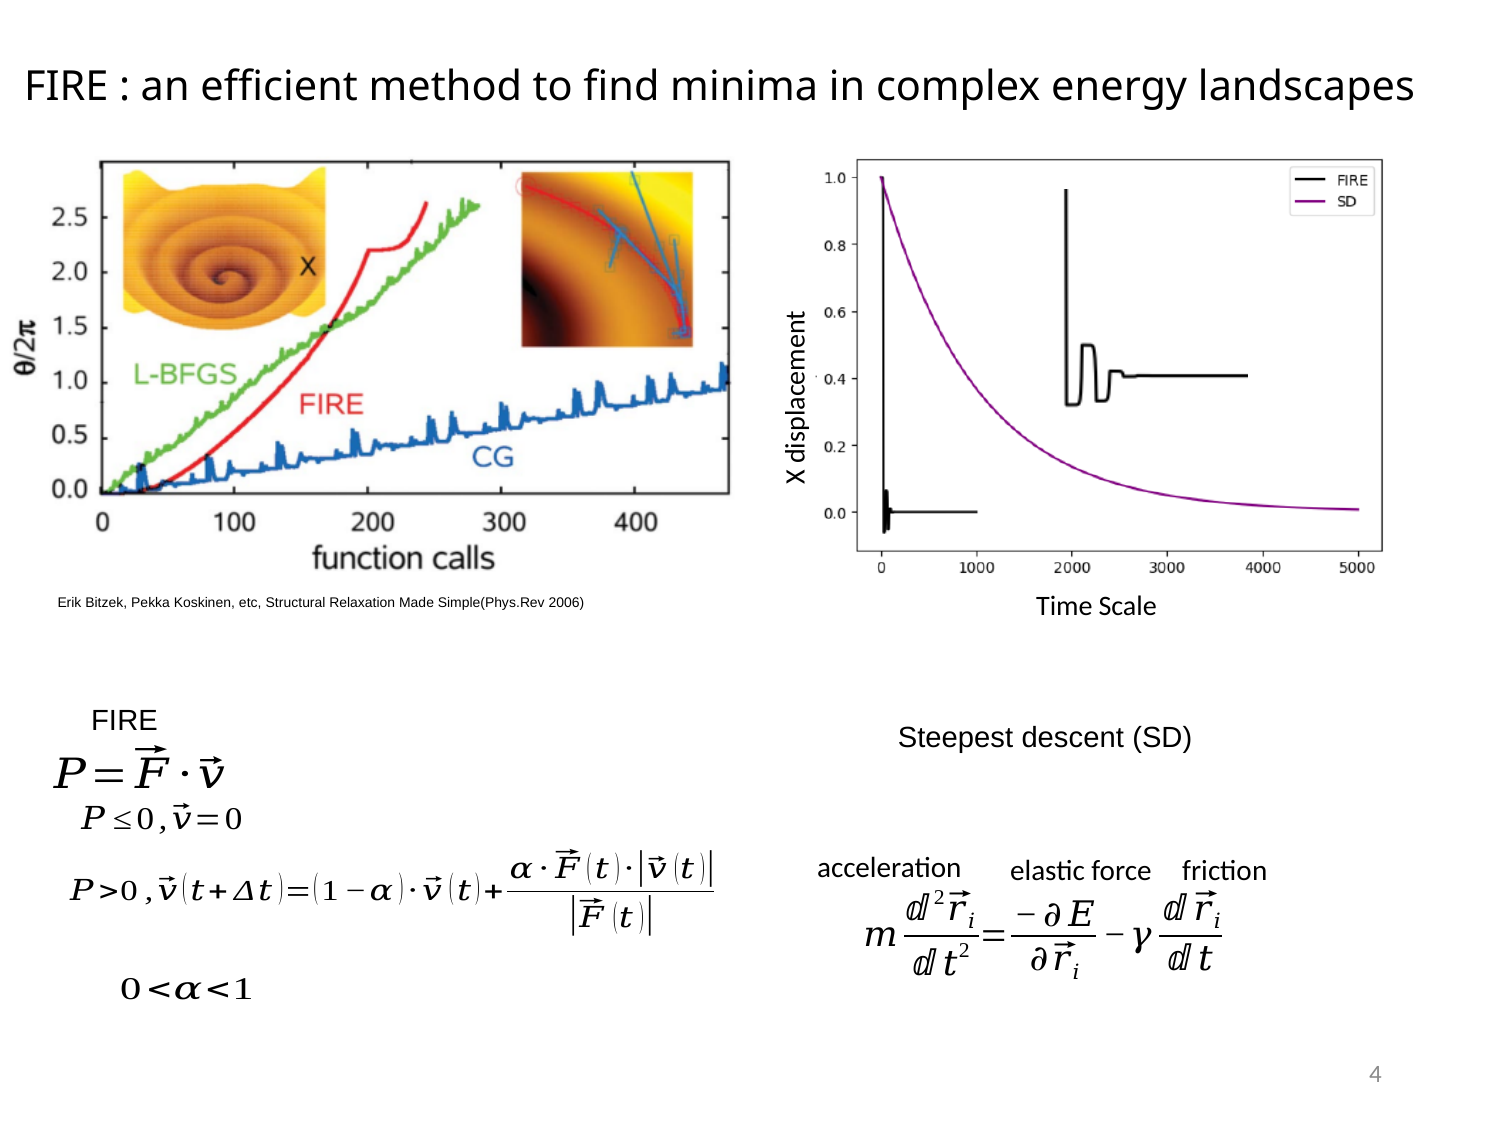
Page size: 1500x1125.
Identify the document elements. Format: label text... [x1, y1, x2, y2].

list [0, 134, 771, 586]
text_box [802, 703, 1390, 984]
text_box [50, 686, 718, 1008]
slide_number 4 [1059, 1042, 1397, 1103]
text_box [770, 155, 1433, 628]
text_box Erik Bitzek, Pekka Koskinen, etc, Structural Relaxation Made Simple(Phys.Rev 2006)​ [46, 587, 712, 616]
title FIRE : an efficient method to find minima in complex energy landscapes [9, 41, 1452, 133]
